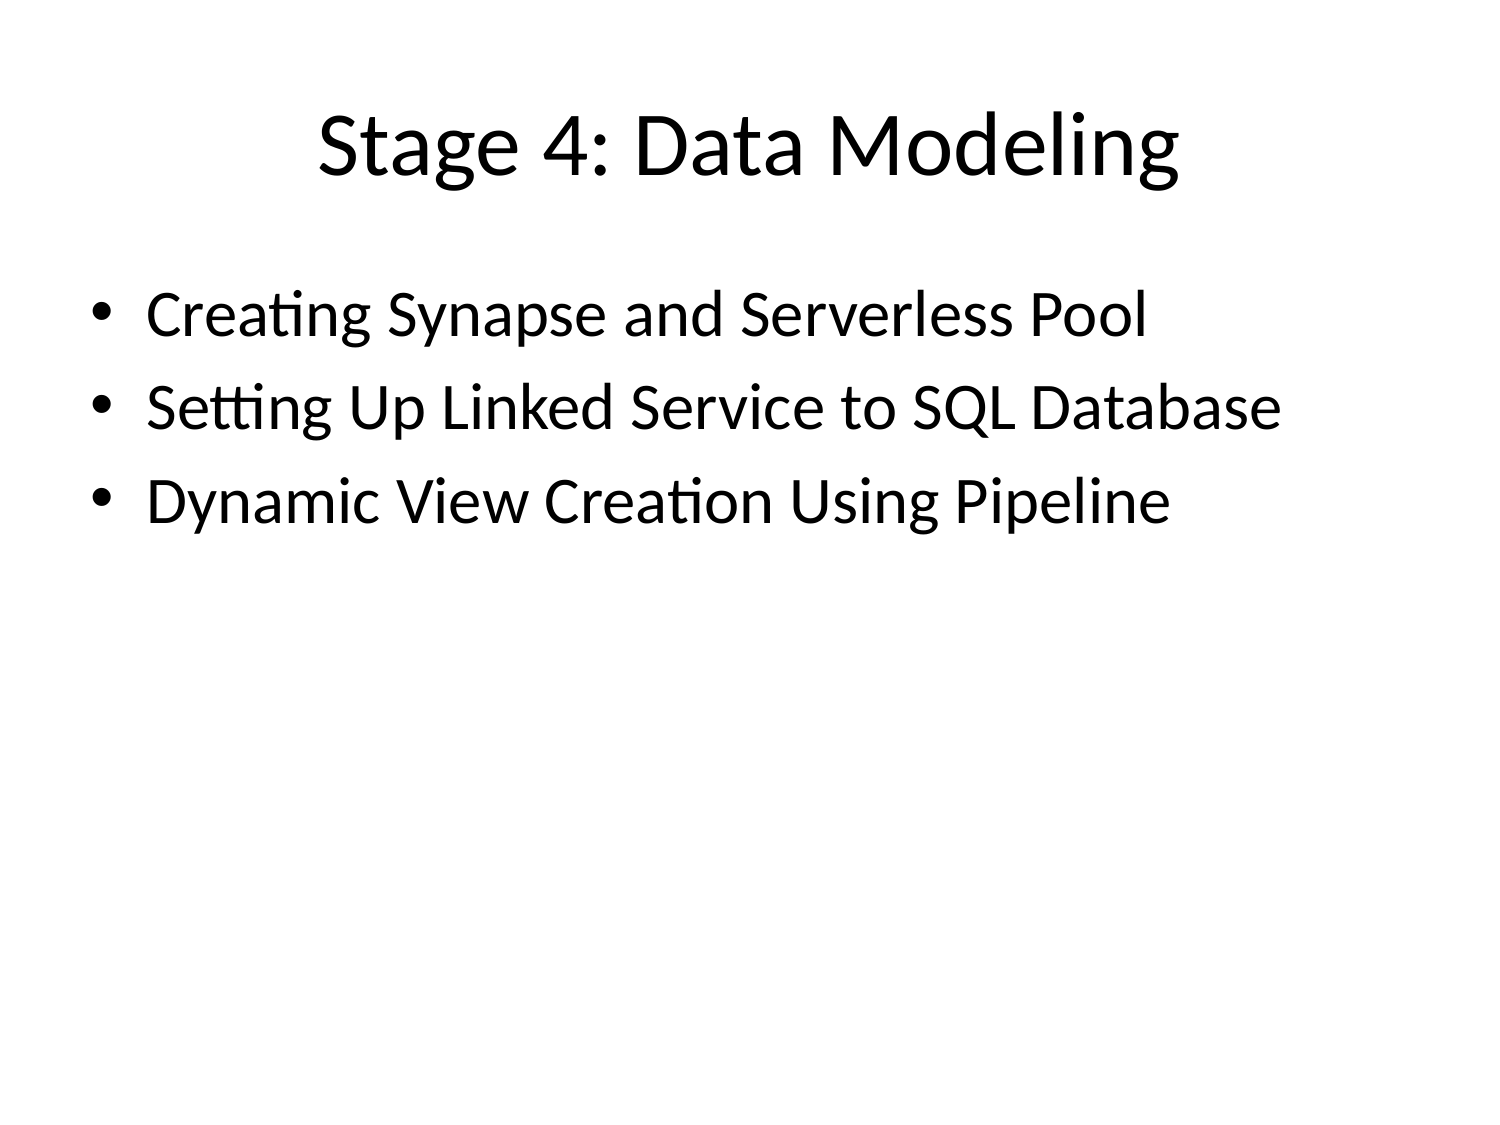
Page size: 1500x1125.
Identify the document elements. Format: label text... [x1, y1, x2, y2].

title Stage 4: Data Modeling [75, 45, 1425, 233]
list Creating Synapse and Serverless Pool Setting Up Linked Service to SQL Database Dynamic View Creation Using Pipeline [75, 262, 1425, 1005]
